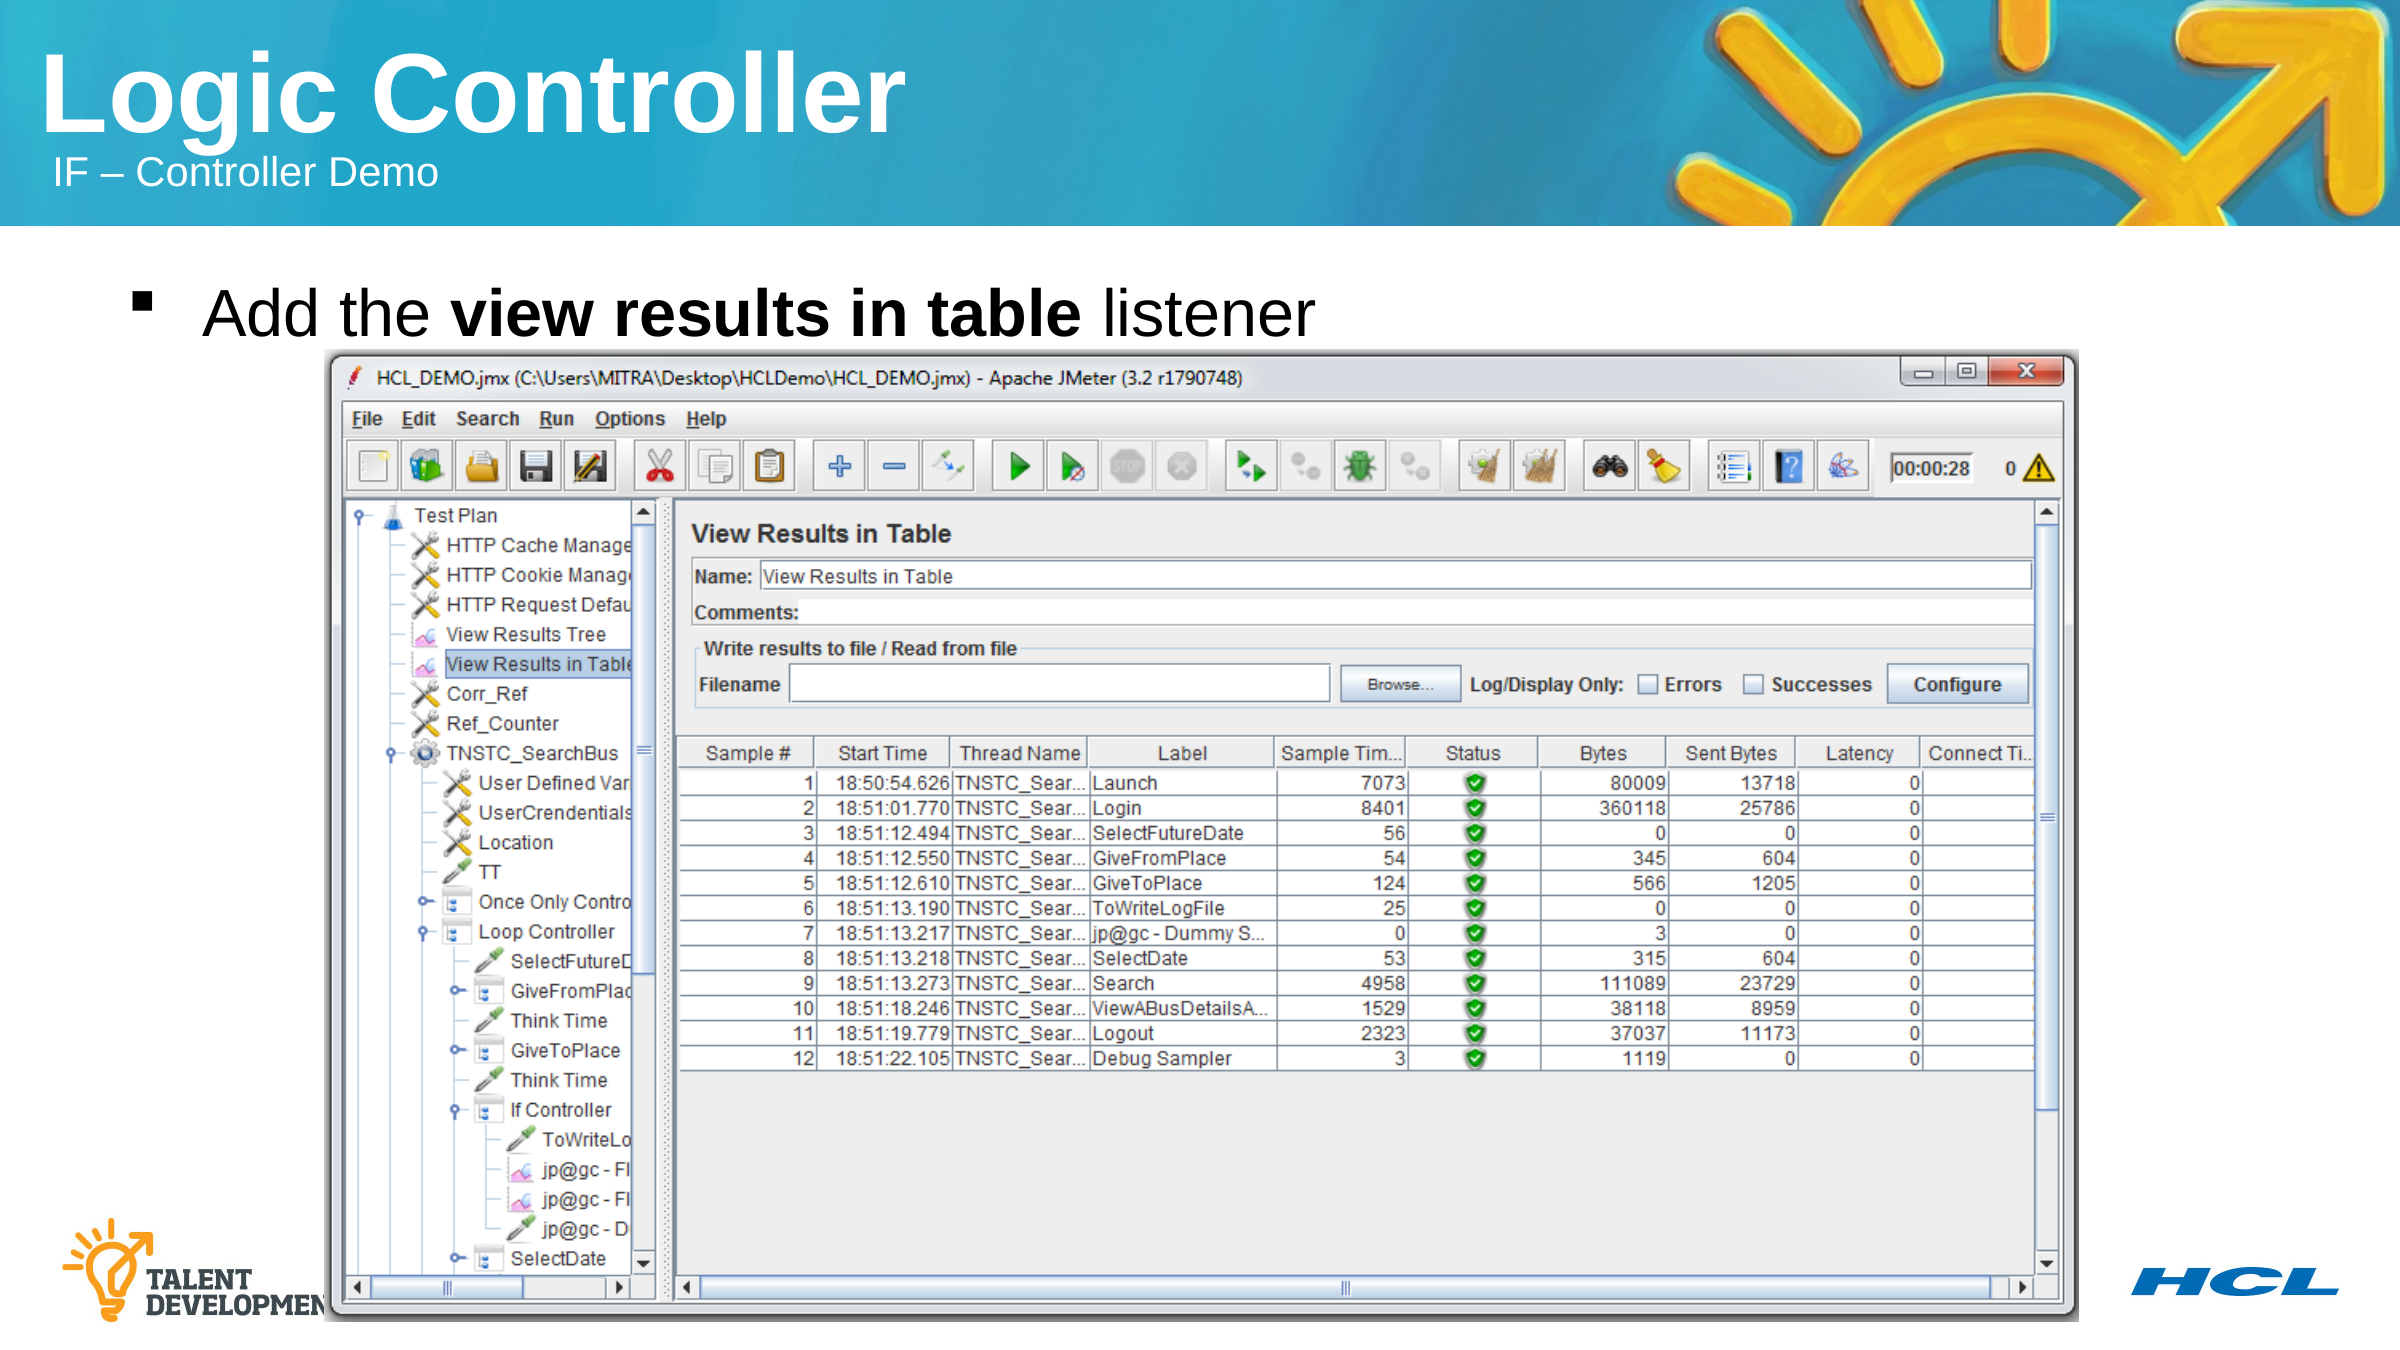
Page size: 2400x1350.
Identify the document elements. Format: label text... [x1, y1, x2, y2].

list IF – Controller Demo [37, 138, 1675, 200]
picture [0, 349, 2079, 1350]
picture [2100, 1169, 2397, 1350]
picture [0, 0, 2400, 226]
list Logic Controller [24, 12, 1675, 138]
list Add the view results in table listener [112, 262, 2255, 1154]
